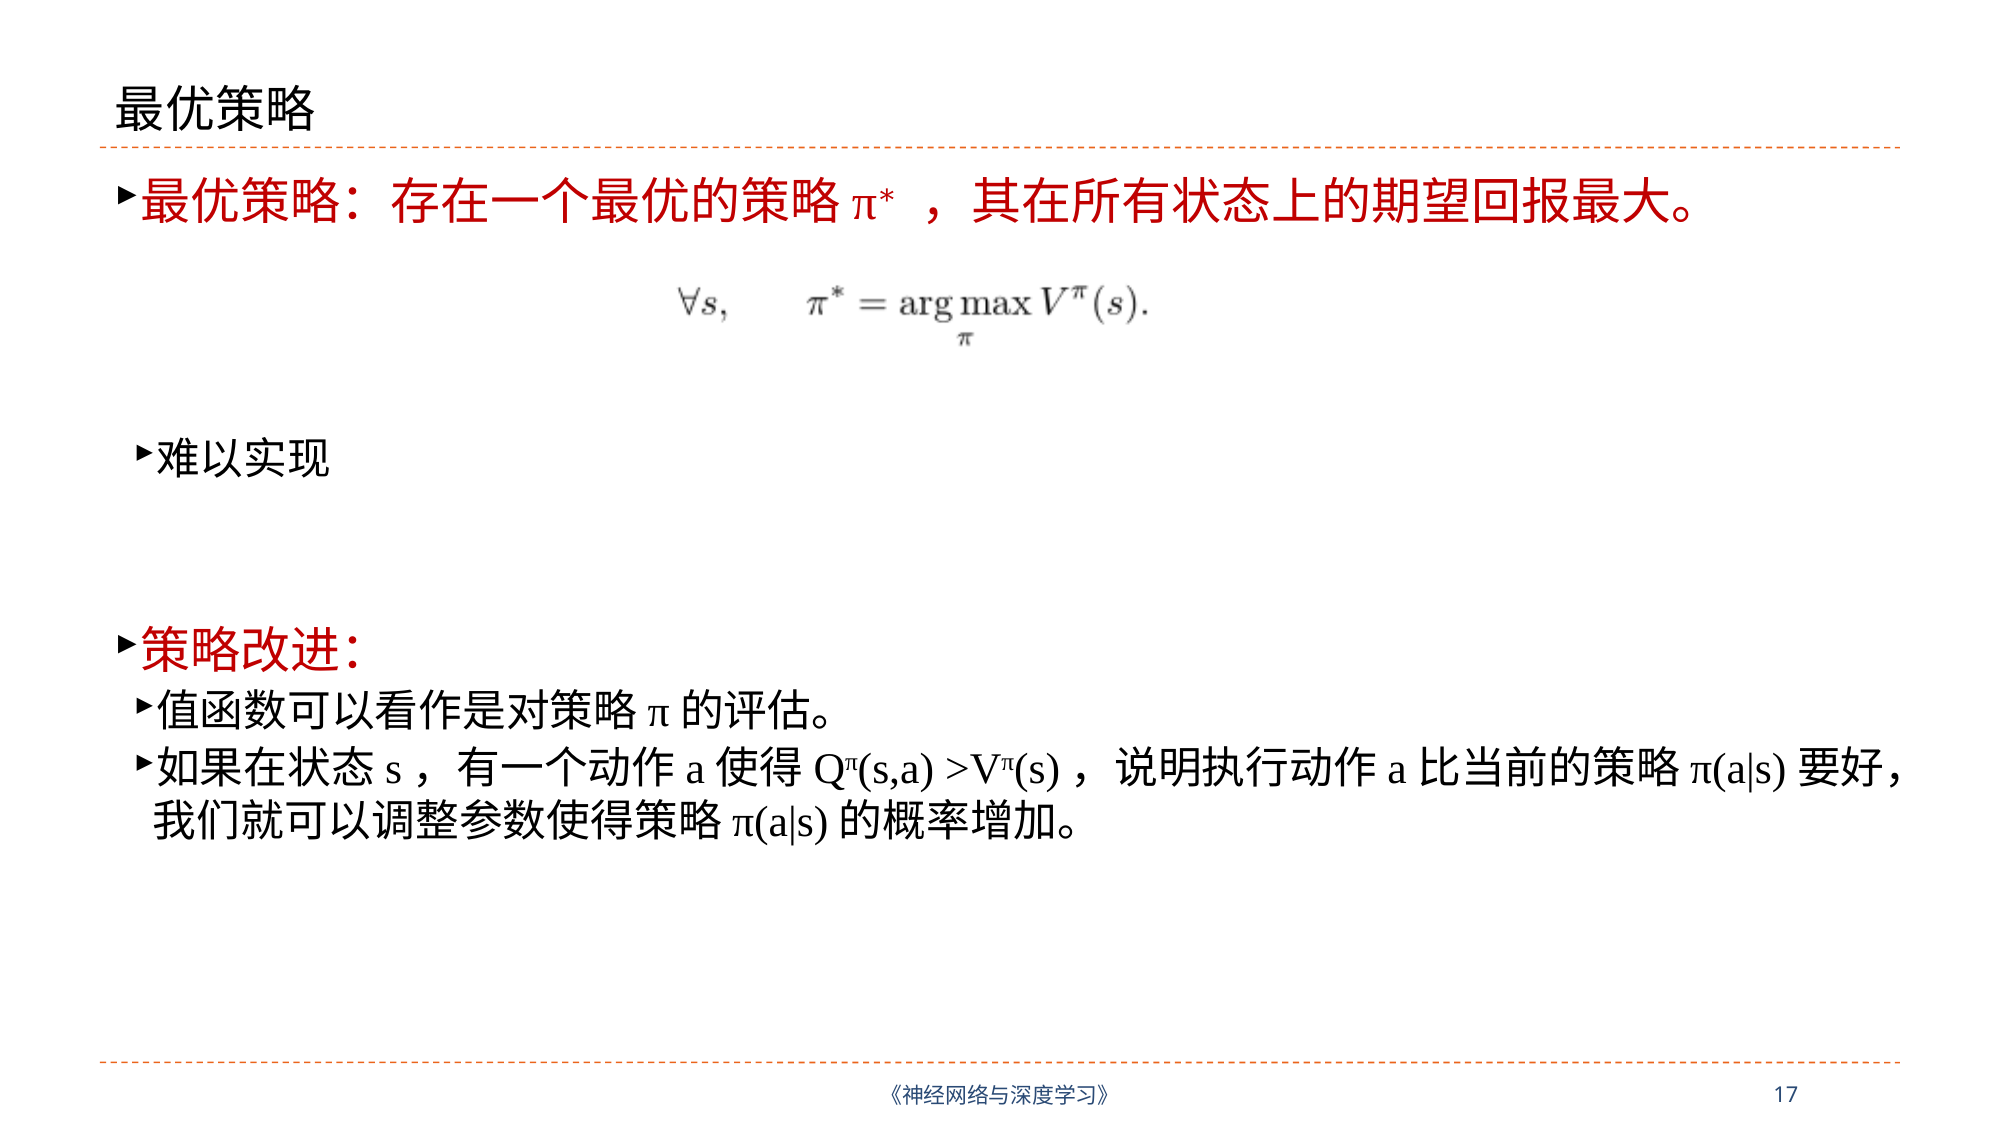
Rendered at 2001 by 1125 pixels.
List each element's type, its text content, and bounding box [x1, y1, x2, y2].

list 最优策略：存在一个最优的策略π∗ ，其在所有状态上的期望回报最大。 难以实现 策略改进： 值函数可以看作是对策略π的评估。 如果在状态s，有一个动作a使得Qπ(s,a) >Vπ(s)，说明执行动作a比当前的策略π(a|s)要好，我们就可以调整参数使得策略π(a|s)的概率增加。 [99, 162, 1900, 1050]
picture [649, 237, 1190, 370]
title 最优策略 [99, 24, 1900, 146]
